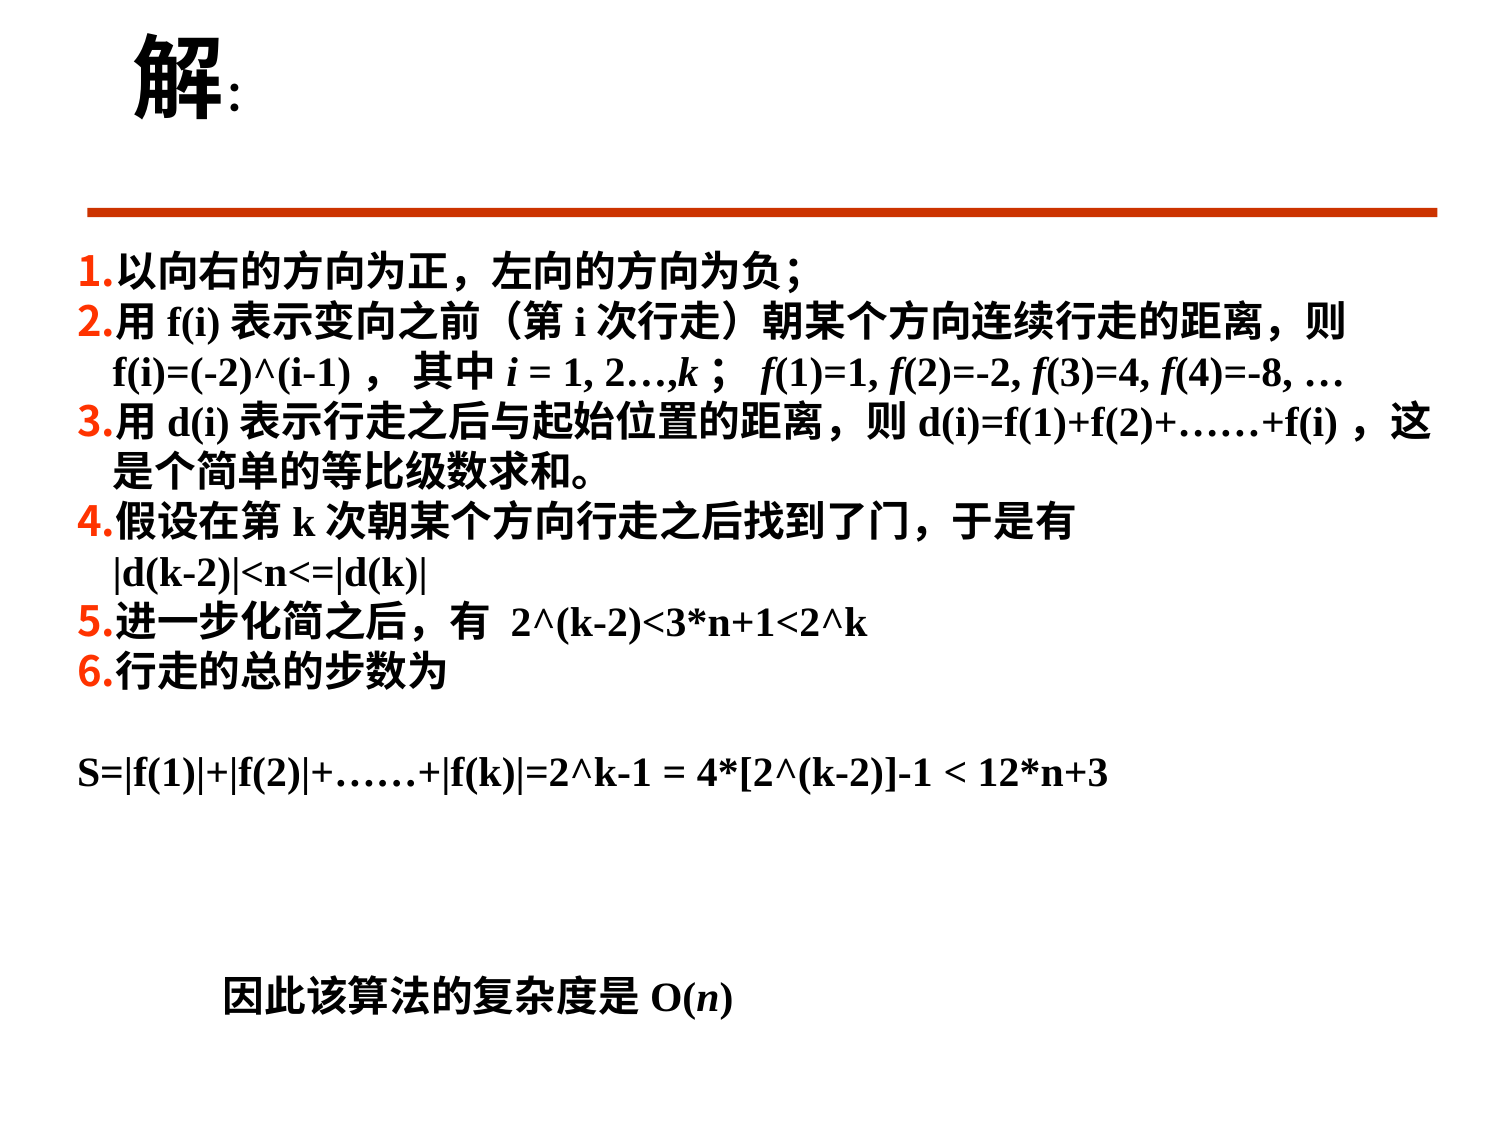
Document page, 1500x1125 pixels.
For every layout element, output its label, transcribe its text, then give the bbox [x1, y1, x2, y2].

text_box 因此该算法的复杂度是O(n) [132, 962, 749, 1028]
text_box 解： [117, 12, 281, 138]
text_box 以向右的方向为正，左向的方向为负； 用f(i)表示变向之前（第i次行走）朝某个方向连续行走的距离，则f(i)=(-2)^(i-1)， 其中i = 1, 2…,k；f(1)=1, f(2)=-2, f(3)=4, f(4)=-8, … 用d(i)表示行走之后与起始位置的距离，则d(i)=f(1)+f(2)+……+f(i)，这是个简单的等比级数求和。 假设在第k次朝某个方向行走之后找到了门，于是有 |d(k-2)|<n<=|d(k)| 进一步化简之后，有 2^(k-2)<3*n+1<2^k 行走的总的步数为 S=|f(1)|+|f(2)|+……+|f(k)|=2^k-1 = 4*[2^(k-2)]-1 < 12*n+3 [62, 237, 1475, 803]
